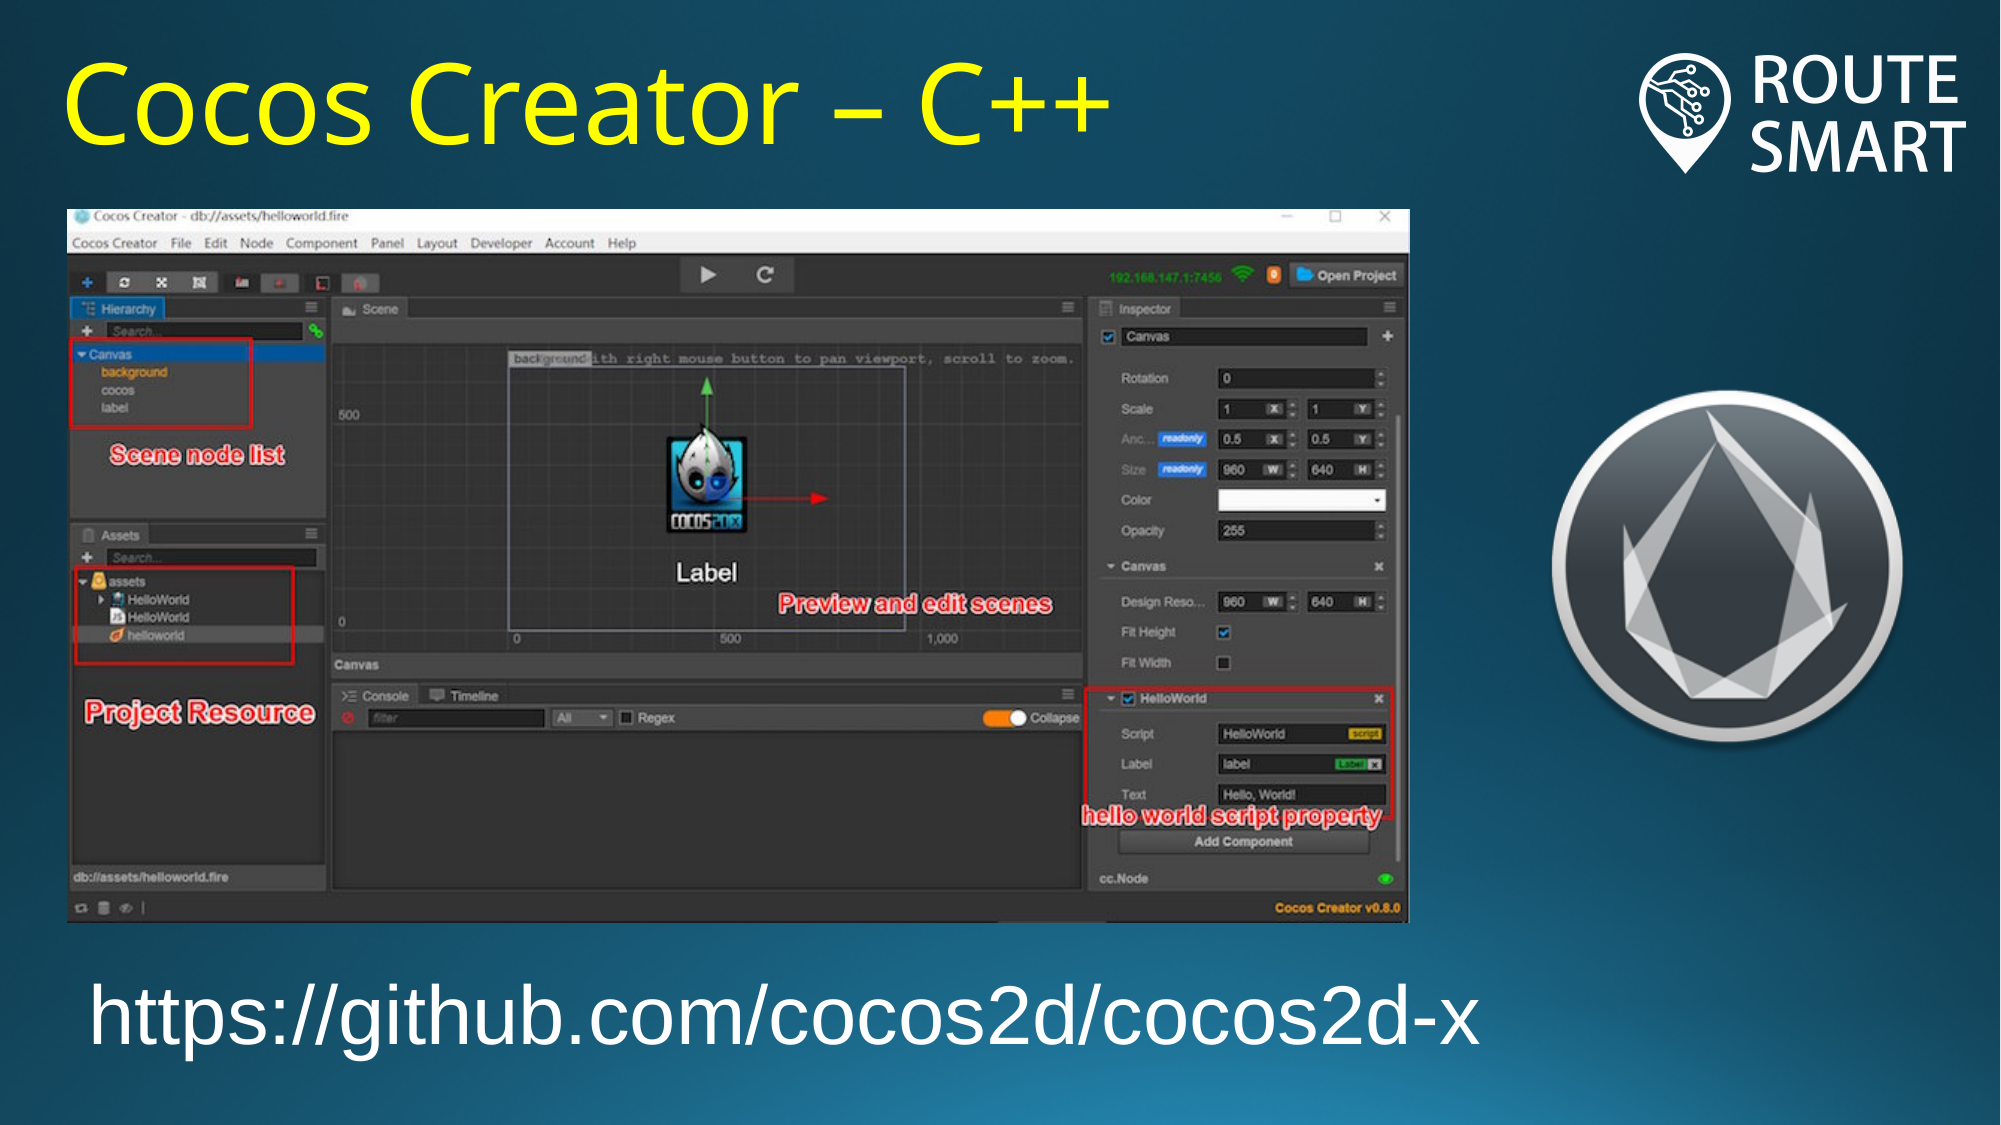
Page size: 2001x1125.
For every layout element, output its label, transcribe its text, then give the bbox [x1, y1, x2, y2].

text_box https://github.com/cocos2d/cocos2d-x [73, 954, 1498, 1070]
title Cocos Creator – C++ [45, 0, 1771, 218]
picture [0, 0, 2001, 1125]
